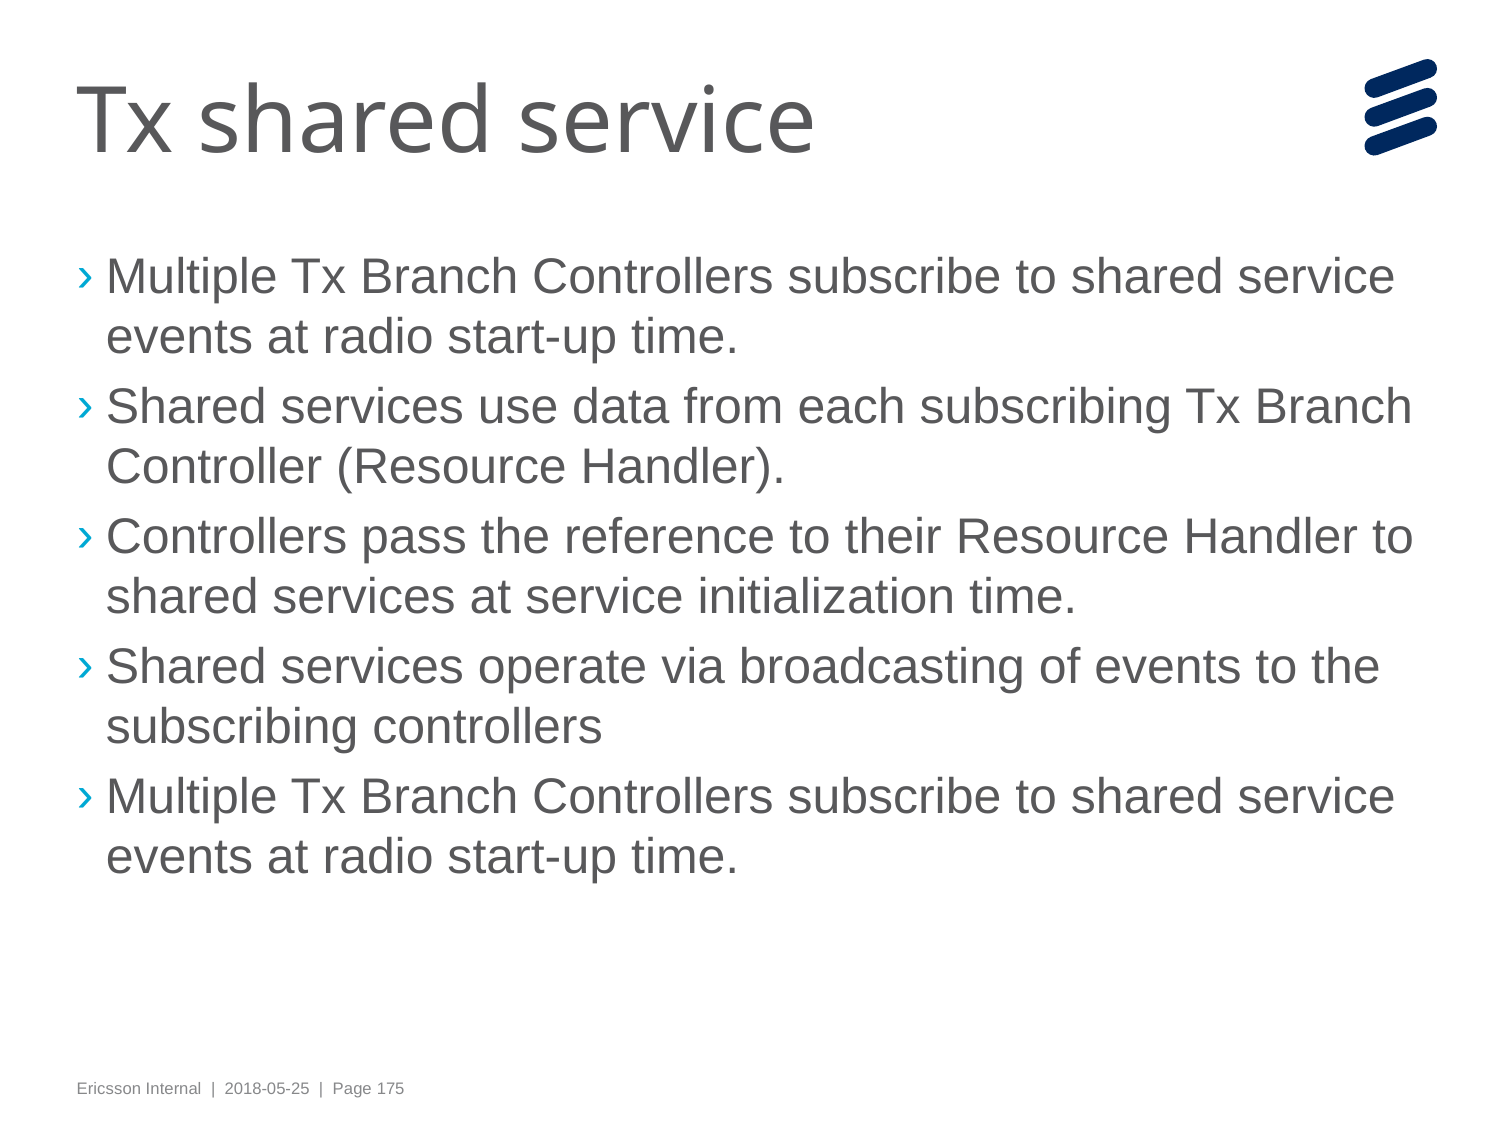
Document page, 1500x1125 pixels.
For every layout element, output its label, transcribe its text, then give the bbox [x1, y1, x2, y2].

list Multiple Tx Branch Controllers subscribe to shared service events at radio start-up time. Shared services use data from each subscribing Tx Branch Controller (Resource Handler). Controllers pass the reference to their Resource Handler to shared services at service initialization time. Shared services operate via broadcasting of events to the subscribing controllers Multiple Tx Branch Controllers subscribe to shared service events at radio start-up time. [64, 243, 1436, 877]
title Tx shared service [64, 39, 1295, 218]
